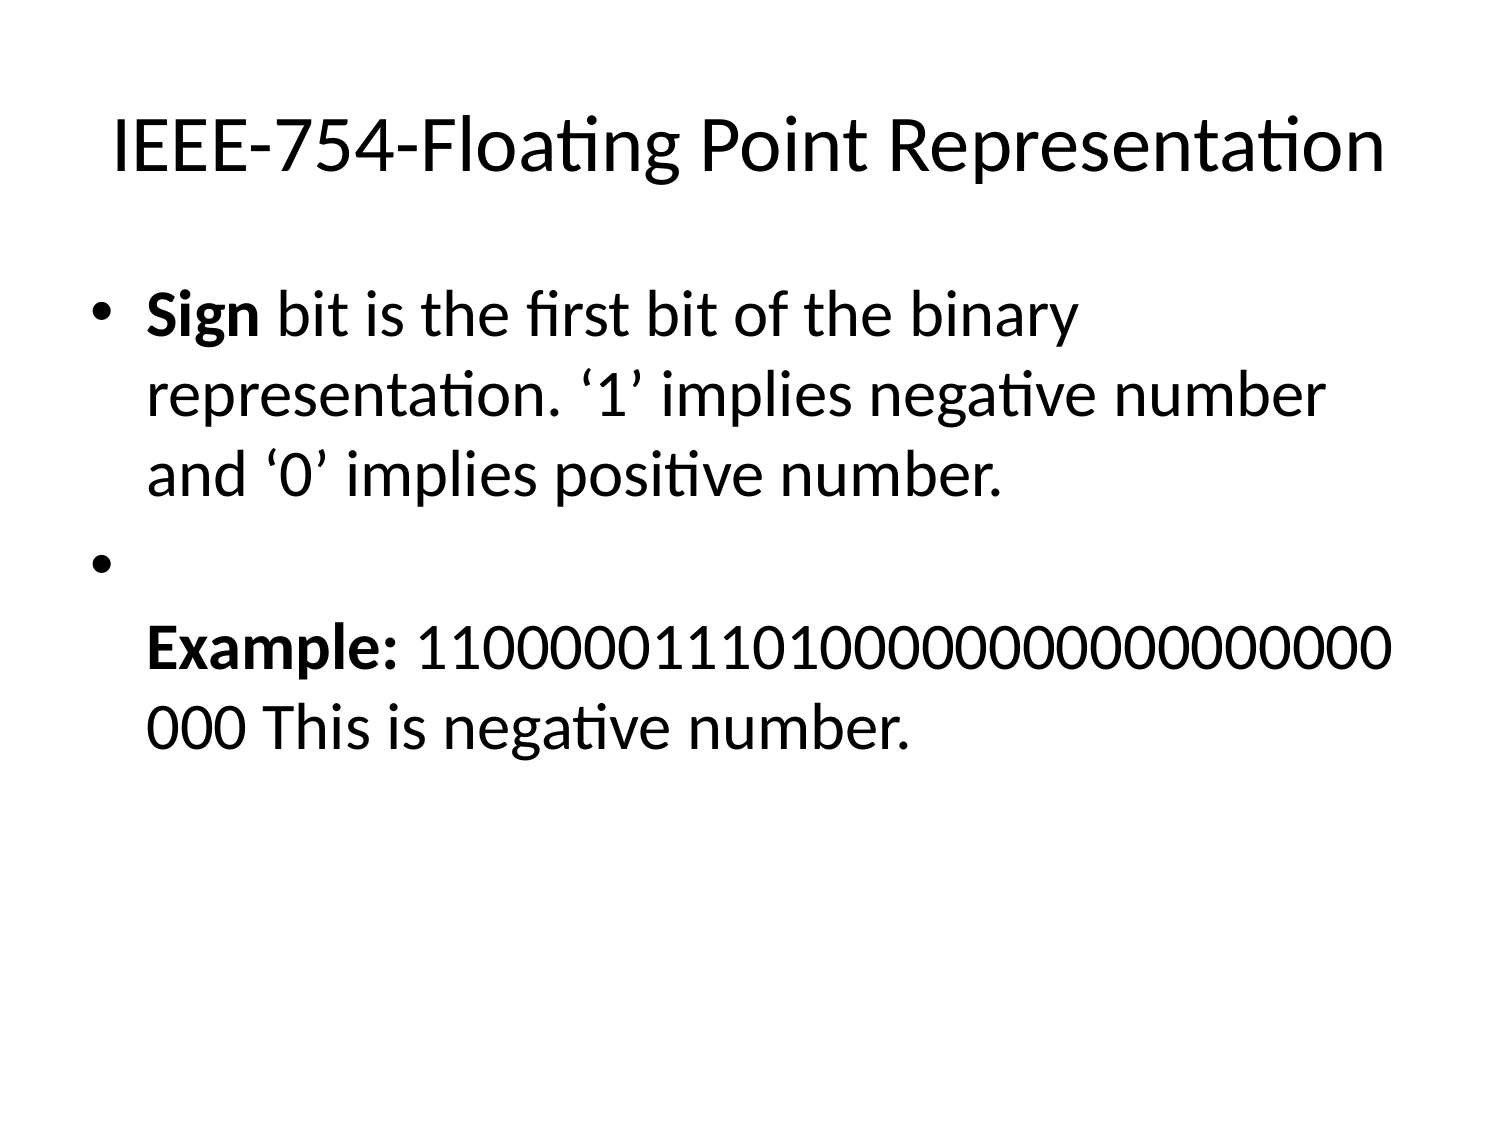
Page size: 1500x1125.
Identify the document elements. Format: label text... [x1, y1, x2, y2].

title IEEE-754-Floating Point Representation [75, 45, 1425, 233]
list Sign bit is the first bit of the binary representation. ‘1’ implies negative number and ‘0’ implies positive number. Example: 11000001110100000000000000000000 This is negative number. [75, 262, 1425, 1005]
